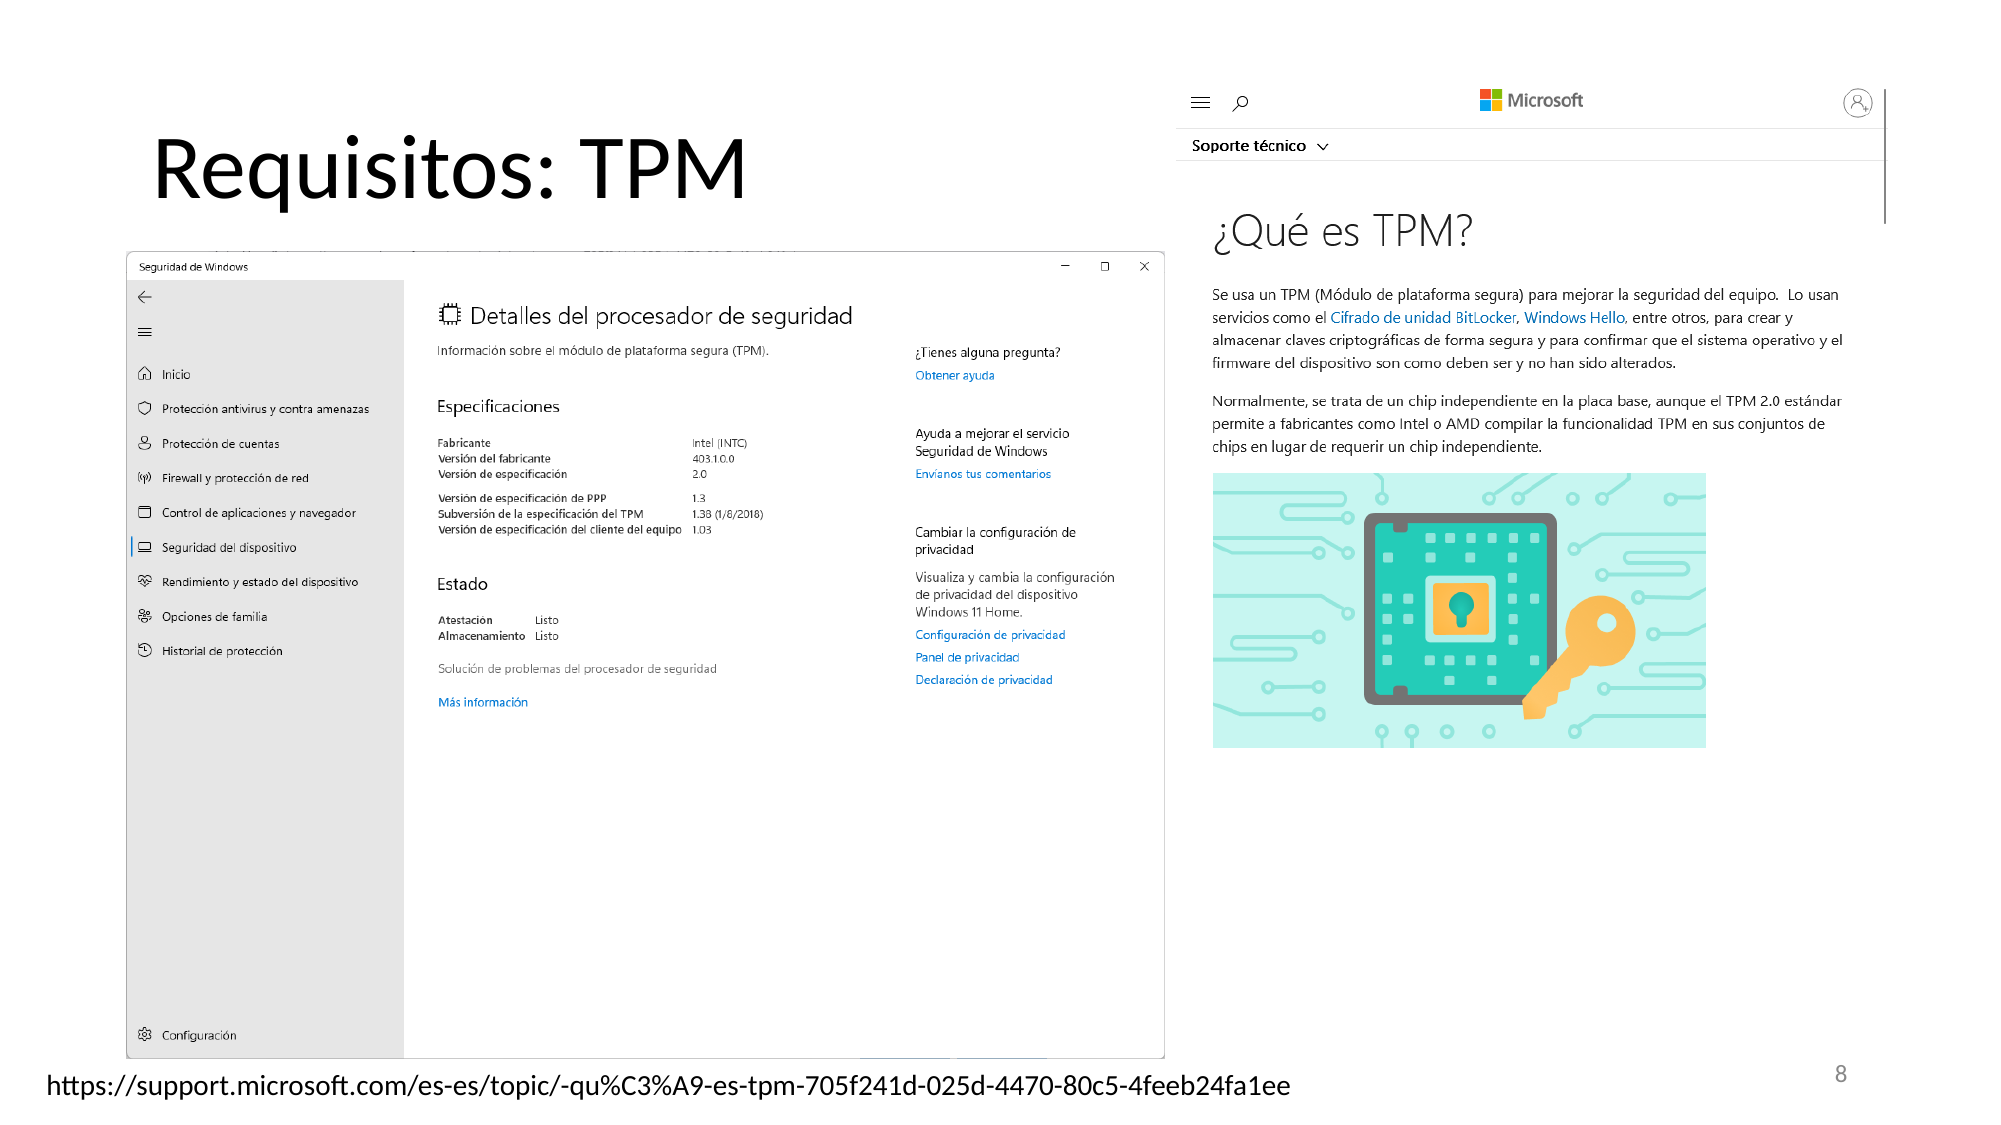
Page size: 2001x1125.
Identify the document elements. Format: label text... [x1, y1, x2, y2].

slide_number ‹#› [1412, 1042, 1863, 1103]
text_box https://support.microsoft.com/es-es/topic/-qu%C3%A9-es-tpm-705f241d-025d-4470-80c5-4feeb24fa1ee [31, 1058, 1322, 1109]
title Requisitos: TPM [137, 59, 1863, 254]
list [125, 251, 1166, 1060]
picture [1176, 77, 1888, 760]
